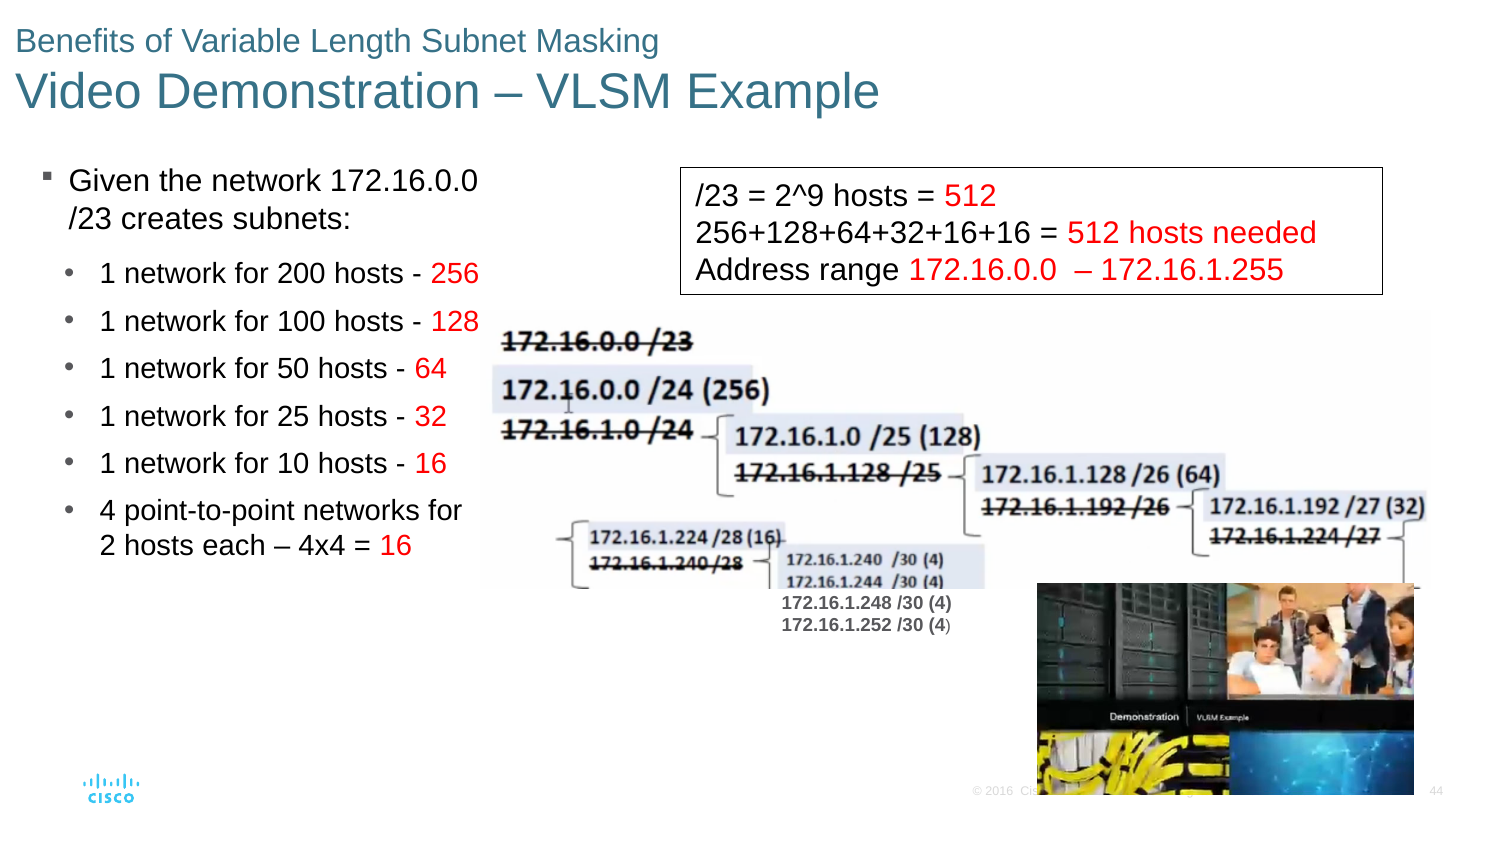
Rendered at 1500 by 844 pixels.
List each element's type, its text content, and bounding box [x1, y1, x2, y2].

text_box /23 = 2^9 hosts = 512 256+128+64+32+16+16 = 512 hosts needed Address range 172.16.0.0 – 172.16.1.255 [680, 167, 1383, 295]
picture [480, 310, 1432, 795]
list Given the network 172.16.0.0 /23 creates subnets: 1 network for 200 hosts - 256 1 network for 100 hosts - 128 1 network for 50 hosts - 64 1 network for 25 hosts - 32 1 network for 10 hosts - 16 4 point-to-point networks for 2 hosts each – 4x4 = 16 [25, 153, 516, 584]
title Benefits of Variable Length Subnet Masking Video Demonstration – VLSM Example [0, 6, 1500, 131]
text_box 172.16.1.248 /30 (4) 172.16.1.252 /30 (4) [766, 596, 985, 643]
